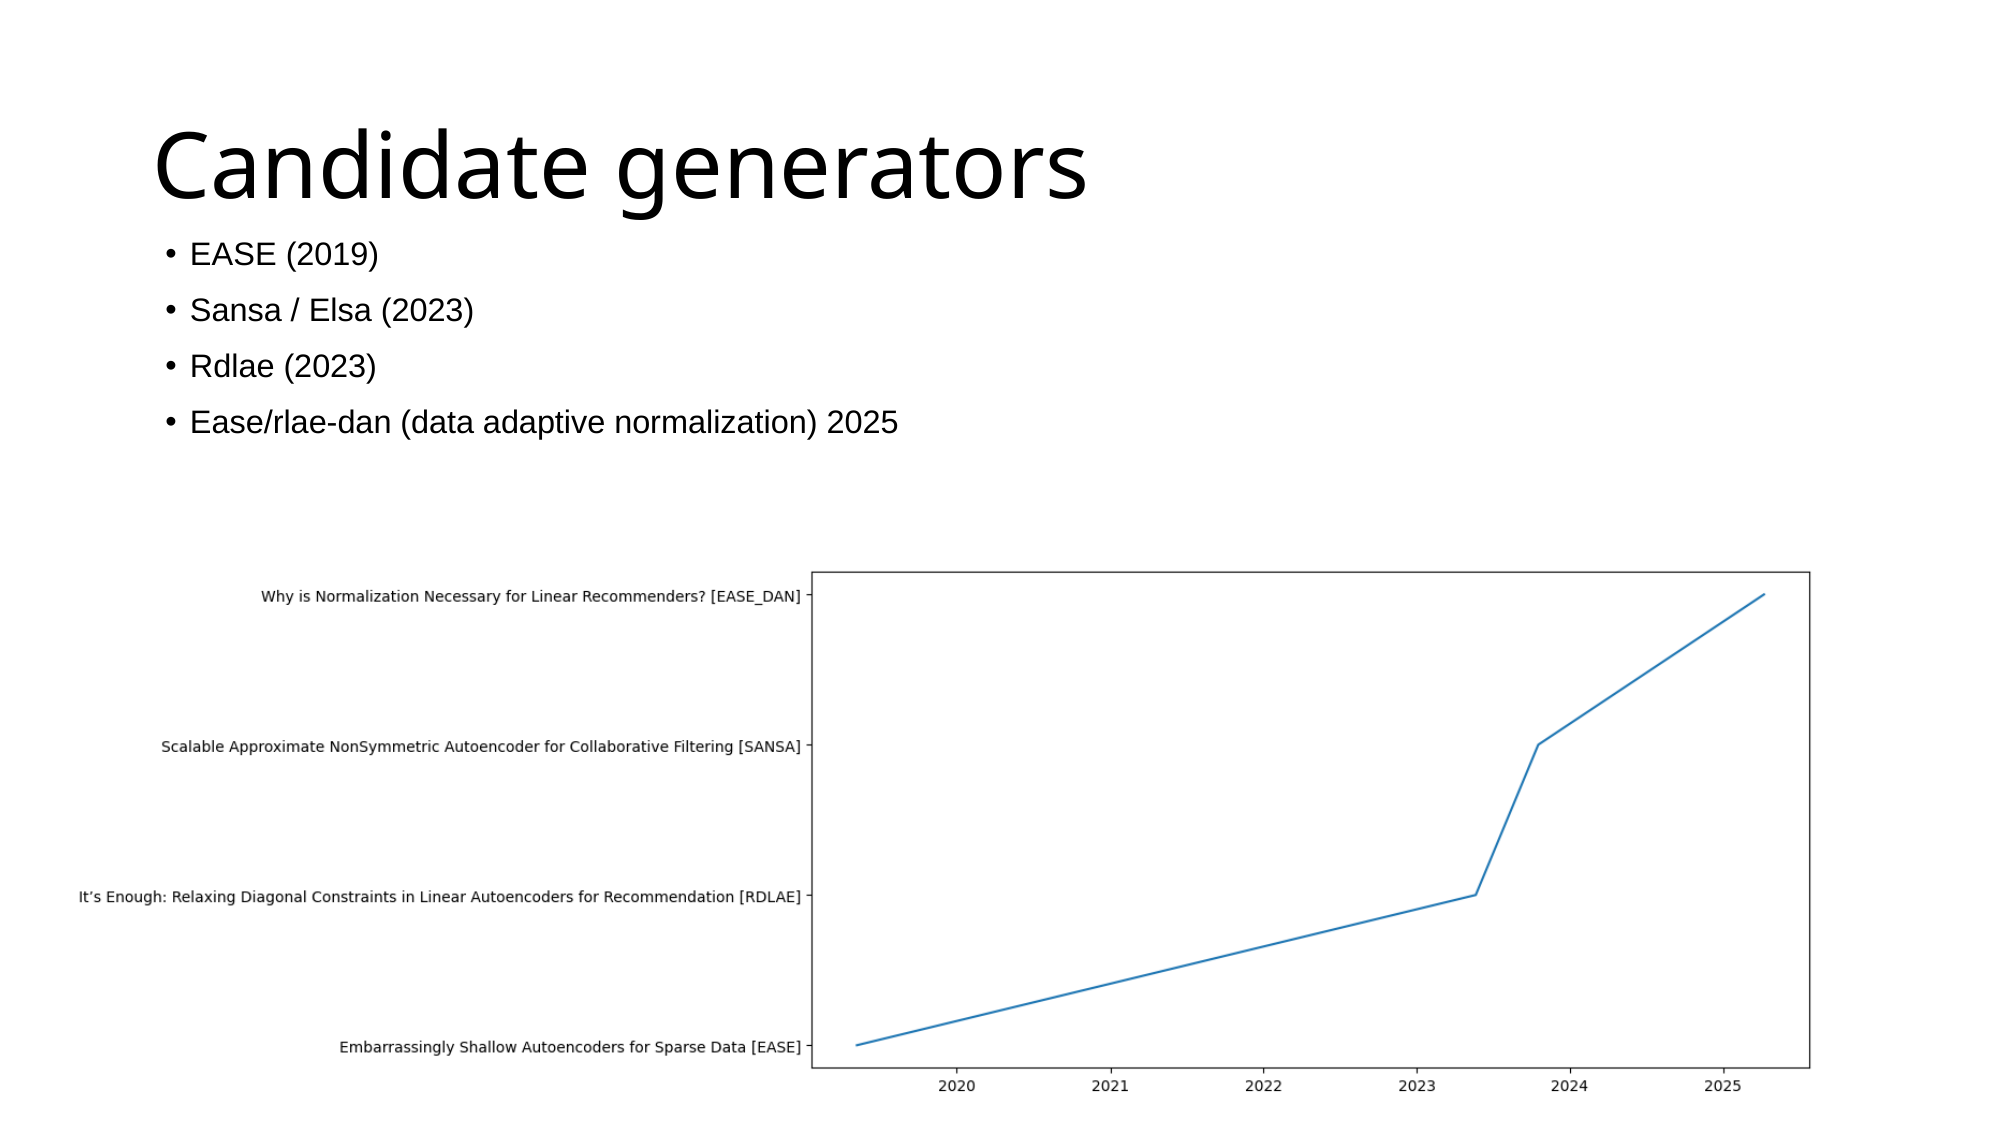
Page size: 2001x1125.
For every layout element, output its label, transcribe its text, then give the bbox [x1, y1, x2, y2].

title Candidate generators [137, 59, 1863, 278]
list EASE (2019) Sansa / Elsa (2023) Rdlae (2023) Ease/rlae-dan (data adaptive normalization) 2025 [137, 229, 1066, 561]
picture [68, 561, 1820, 1104]
